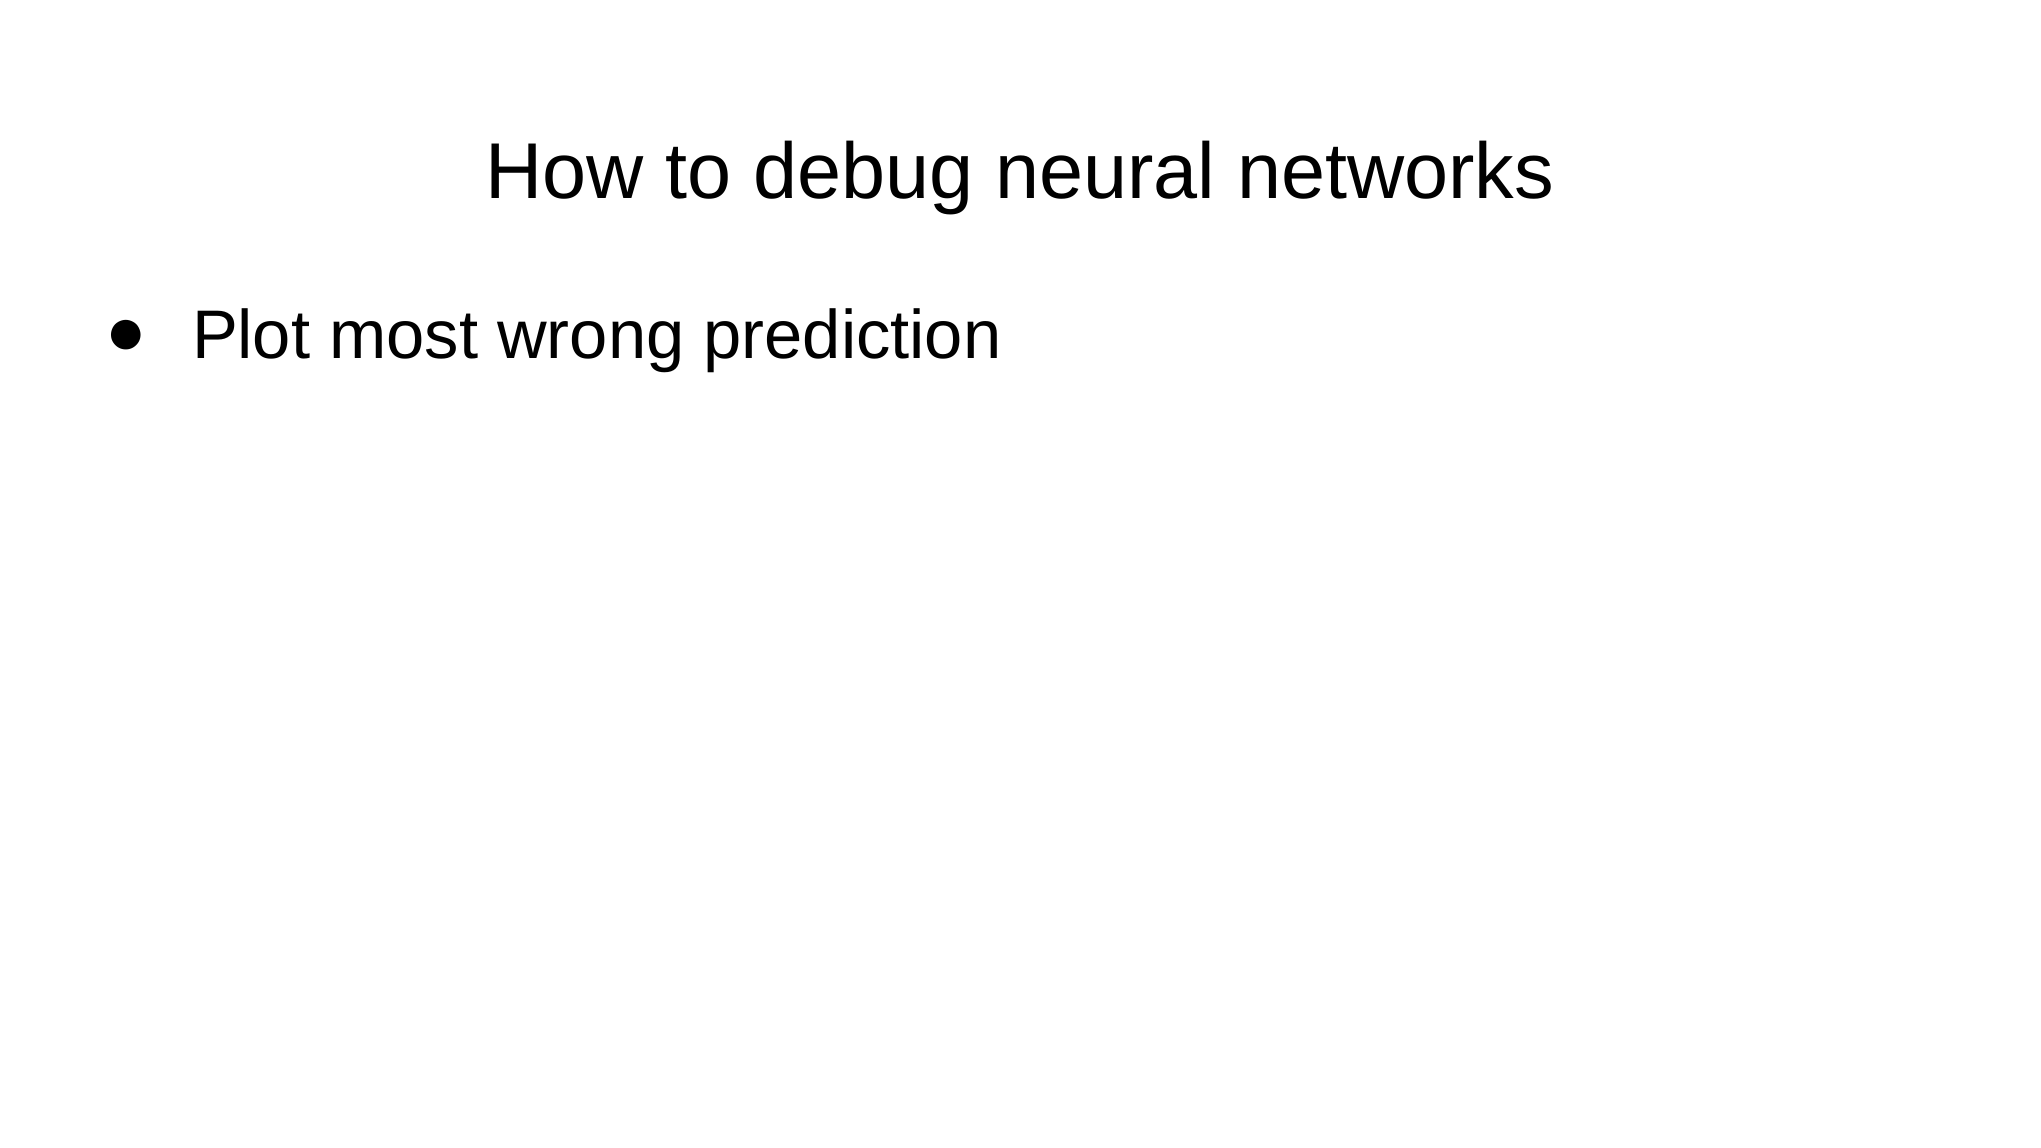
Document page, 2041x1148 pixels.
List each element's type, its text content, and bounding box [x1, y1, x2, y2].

title How to debug neural networks [69, 99, 1971, 227]
list Plot most wrong prediction [69, 257, 1971, 1020]
